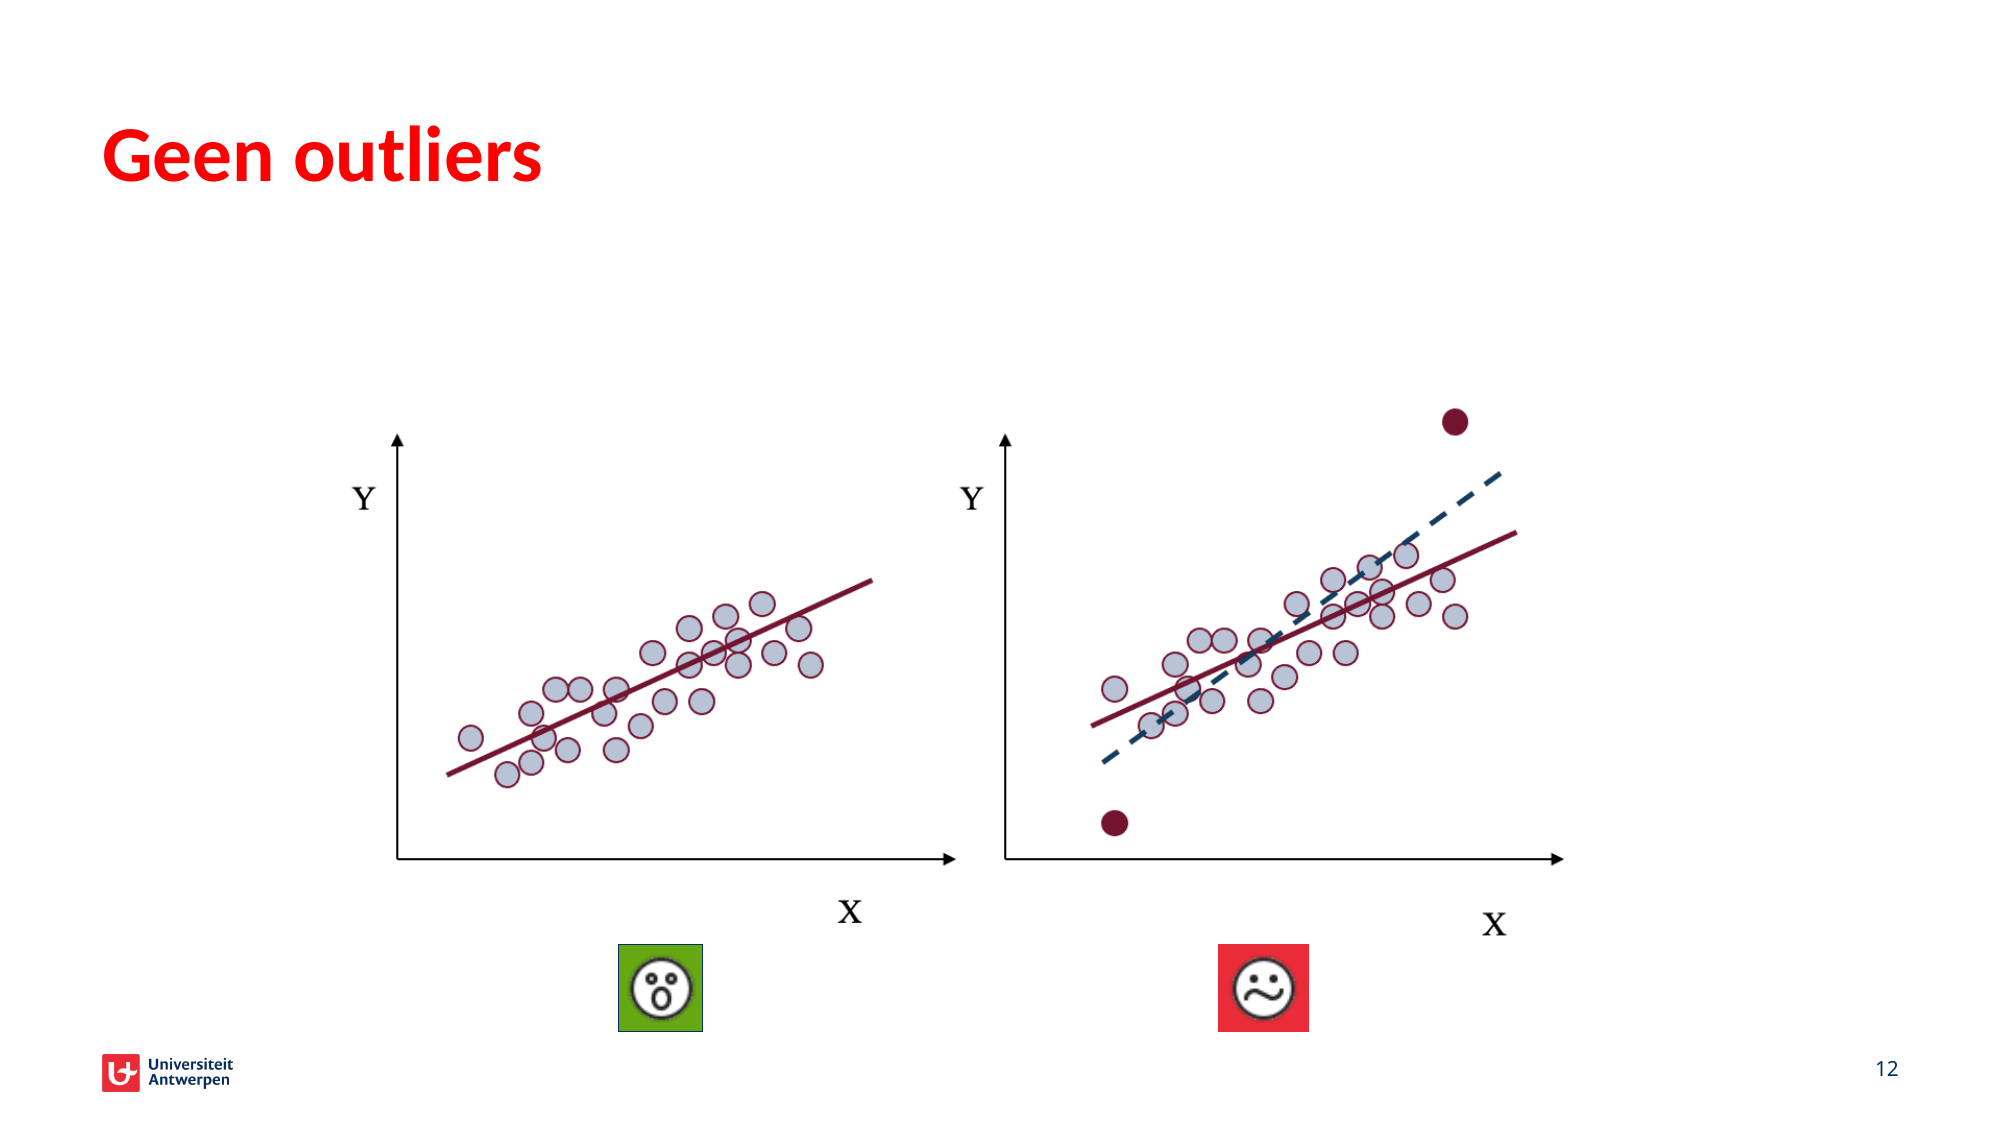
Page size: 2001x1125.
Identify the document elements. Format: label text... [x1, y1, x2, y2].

picture [341, 396, 1584, 950]
slide_number 12 [1463, 1039, 1914, 1100]
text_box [618, 944, 703, 1036]
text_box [1217, 944, 1309, 1032]
title Geen outliers [102, 101, 1898, 232]
picture [102, 1054, 233, 1092]
